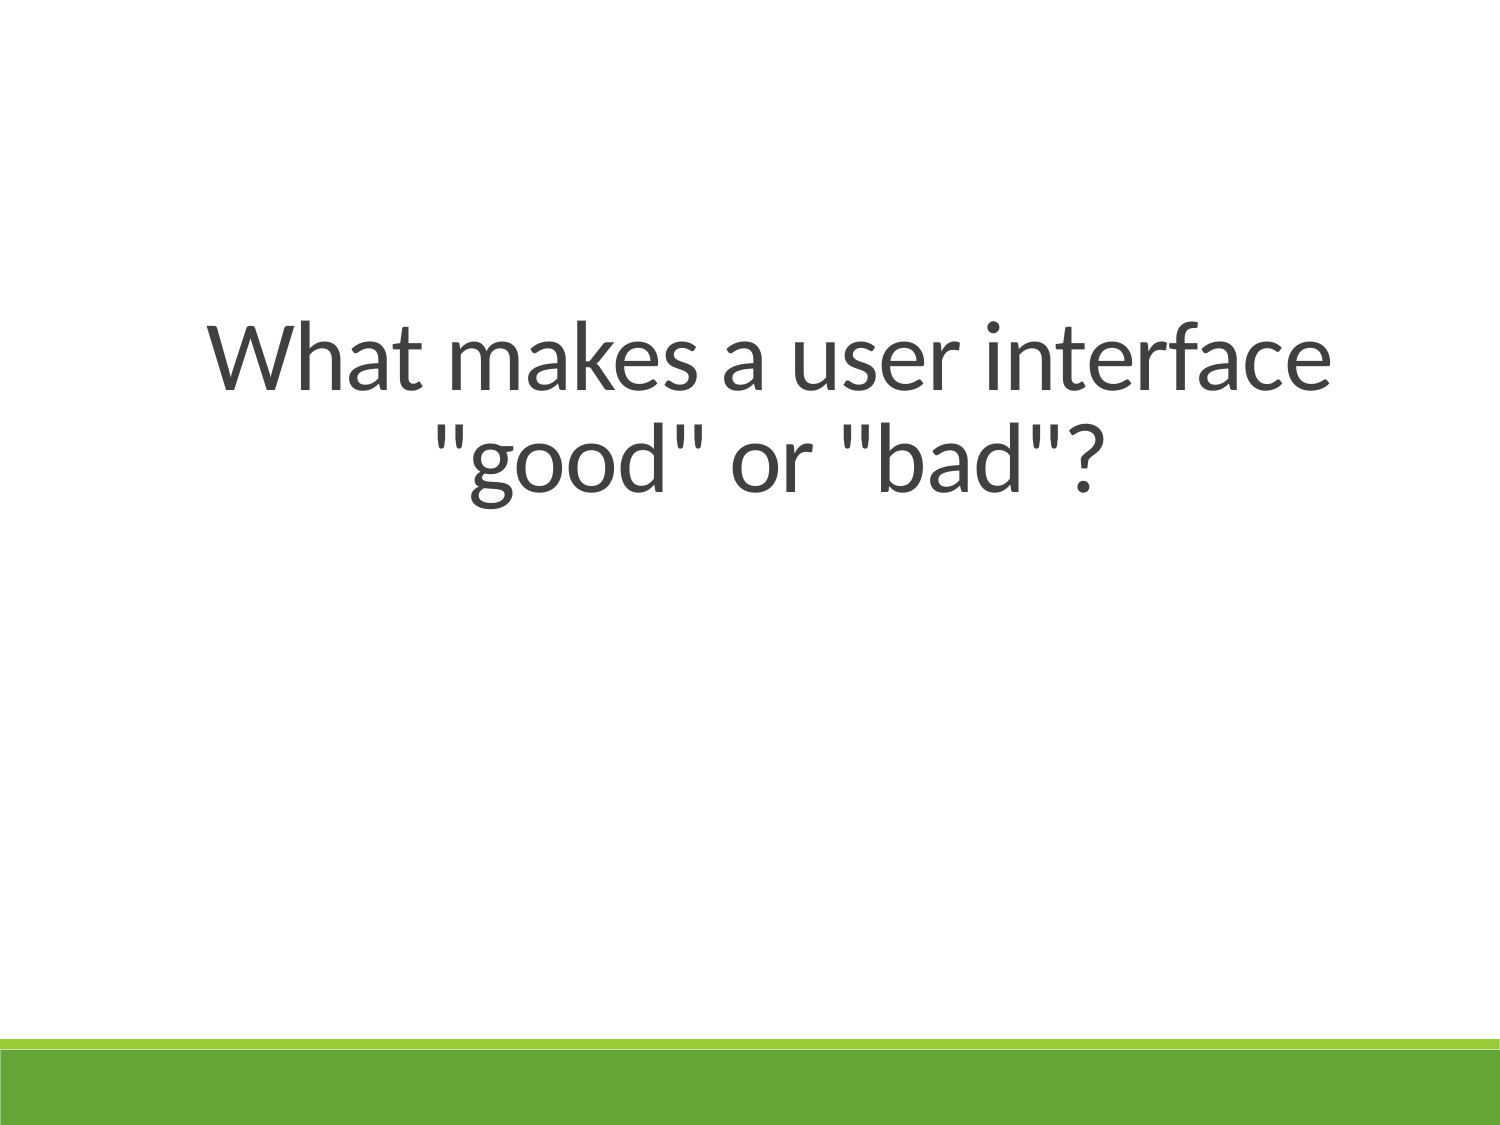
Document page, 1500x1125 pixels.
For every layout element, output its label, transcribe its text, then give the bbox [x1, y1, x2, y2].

title What makes a user interface "good" or "bad"? [150, 286, 1389, 521]
